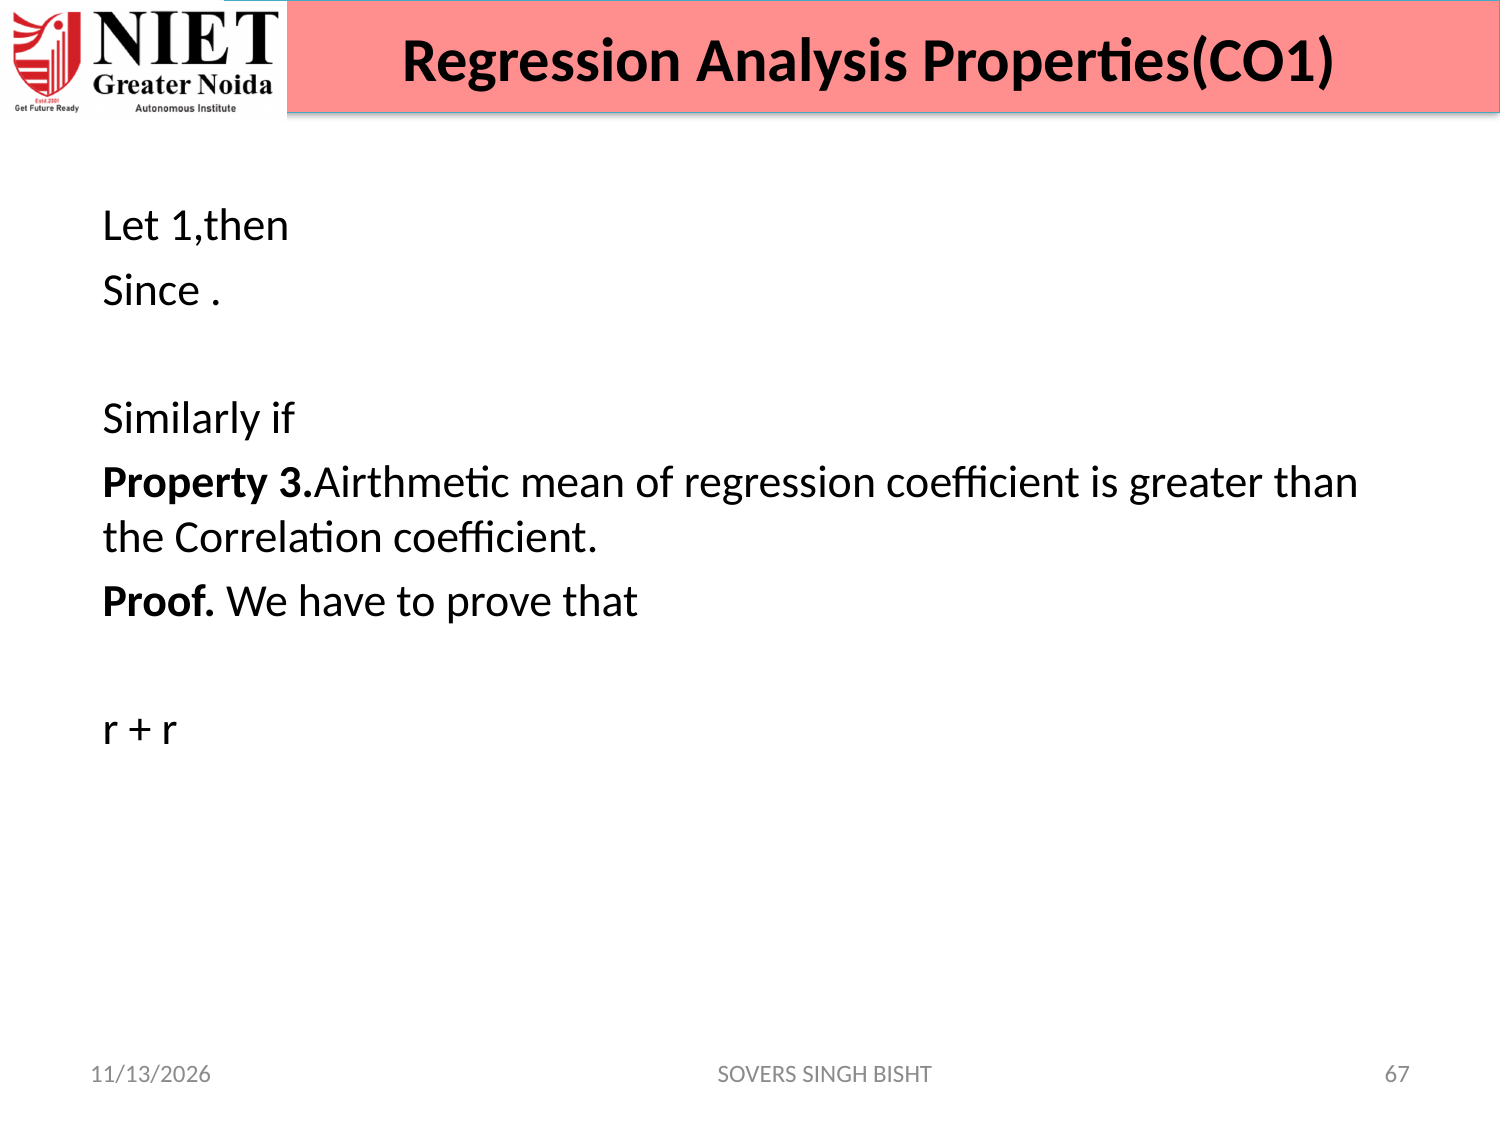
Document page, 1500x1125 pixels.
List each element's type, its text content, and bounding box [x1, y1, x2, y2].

footer SOVERS SINGH BISHT [412, 1042, 1074, 1103]
text_box Regression Analysis Properties(CO1) [288, 0, 1500, 113]
picture [0, 0, 288, 128]
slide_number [75, 1042, 412, 1103]
slide_number 67 [1074, 1042, 1425, 1103]
